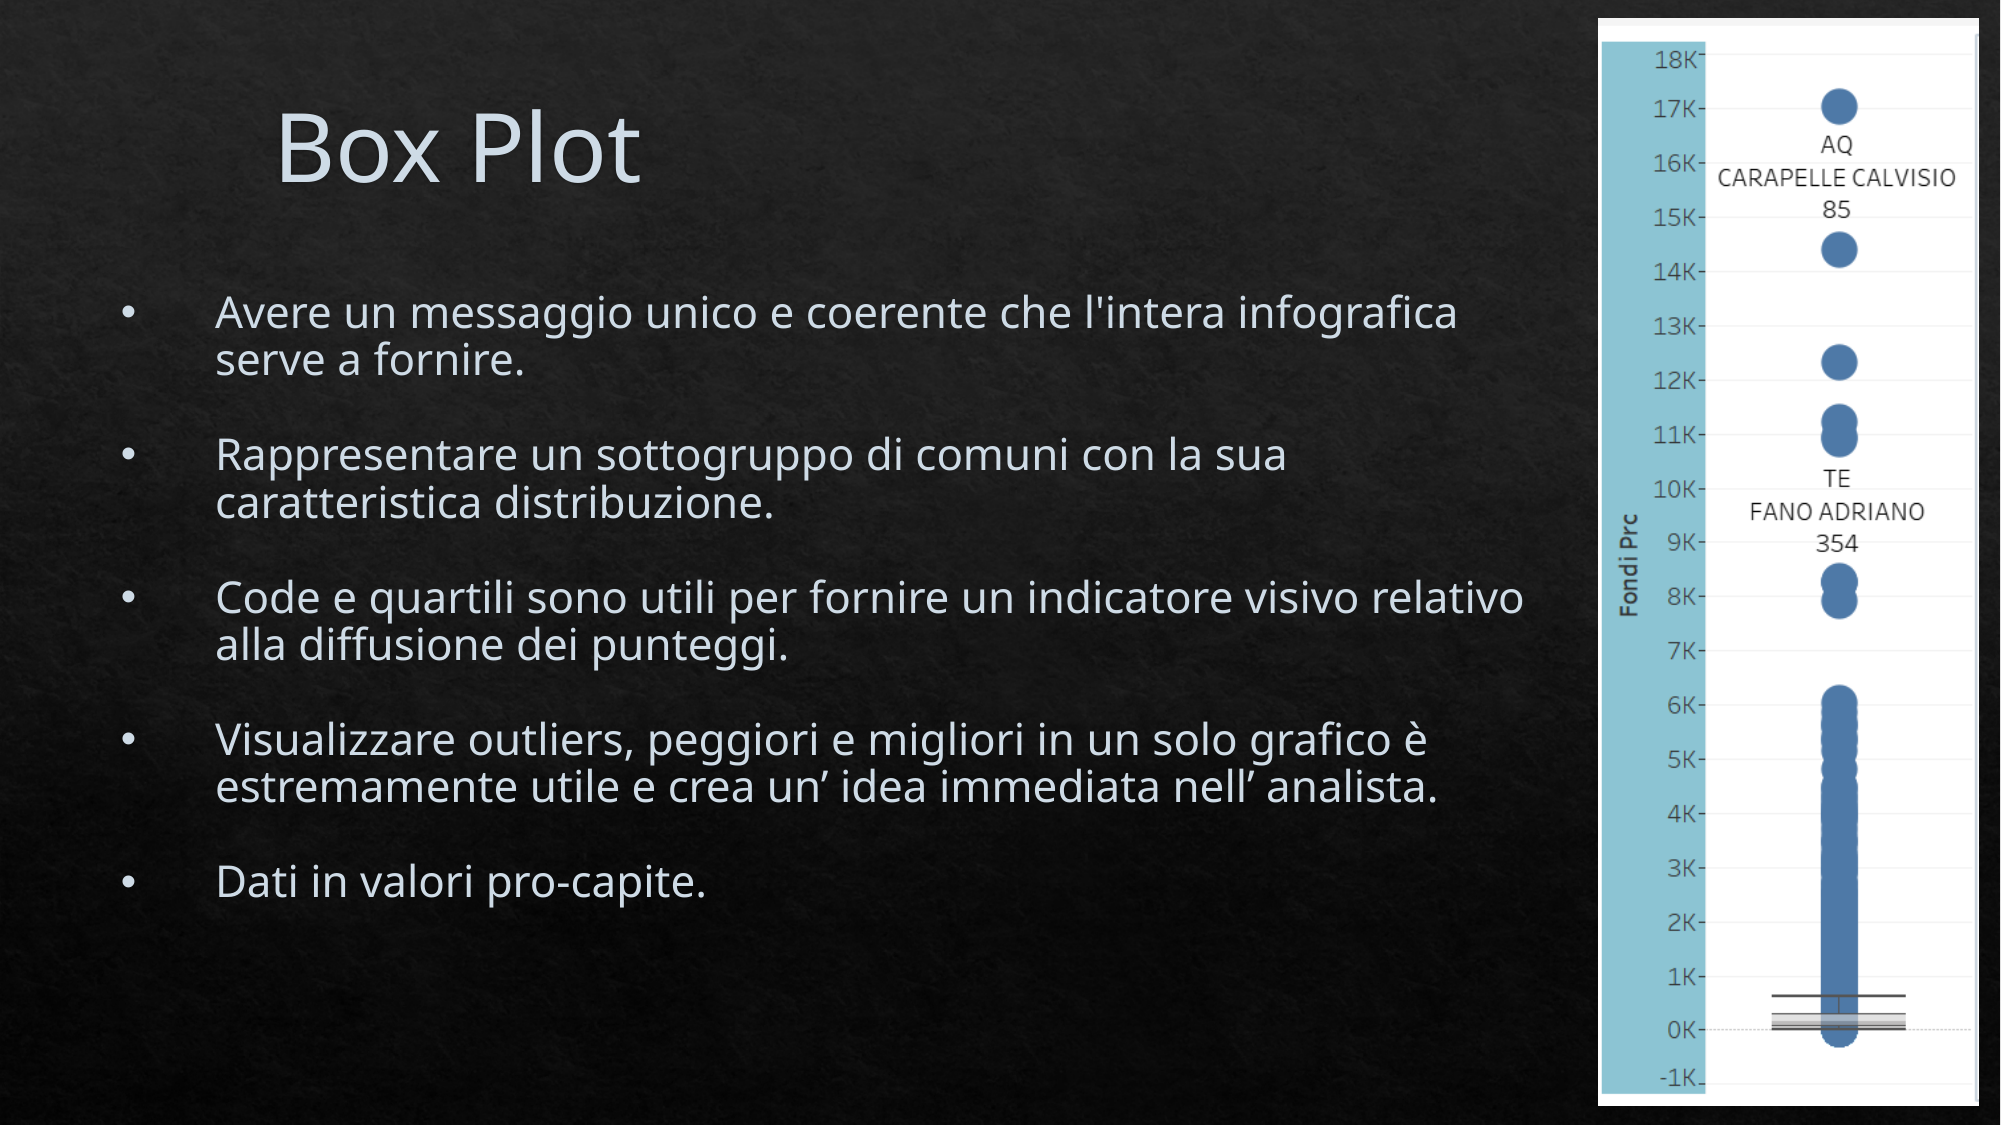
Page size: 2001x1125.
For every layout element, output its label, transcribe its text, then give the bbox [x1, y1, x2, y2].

title Box Plot [106, 48, 810, 255]
picture [1598, 18, 1979, 1107]
text_box Avere un messaggio unico e coerente che l'intera infografica serve a fornire. Rappresentare un sottogruppo di comuni con la sua caratteristica distribuzione. Code e quartili sono utili per fornire un indicatore visivo relativo alla diffusione dei punteggi. Visualizzare outliers, peggiori e migliori in un solo grafico è estremamente utile e crea un’ idea immediata nell’ analista. Dati in valori pro-capite. [106, 282, 1557, 1015]
